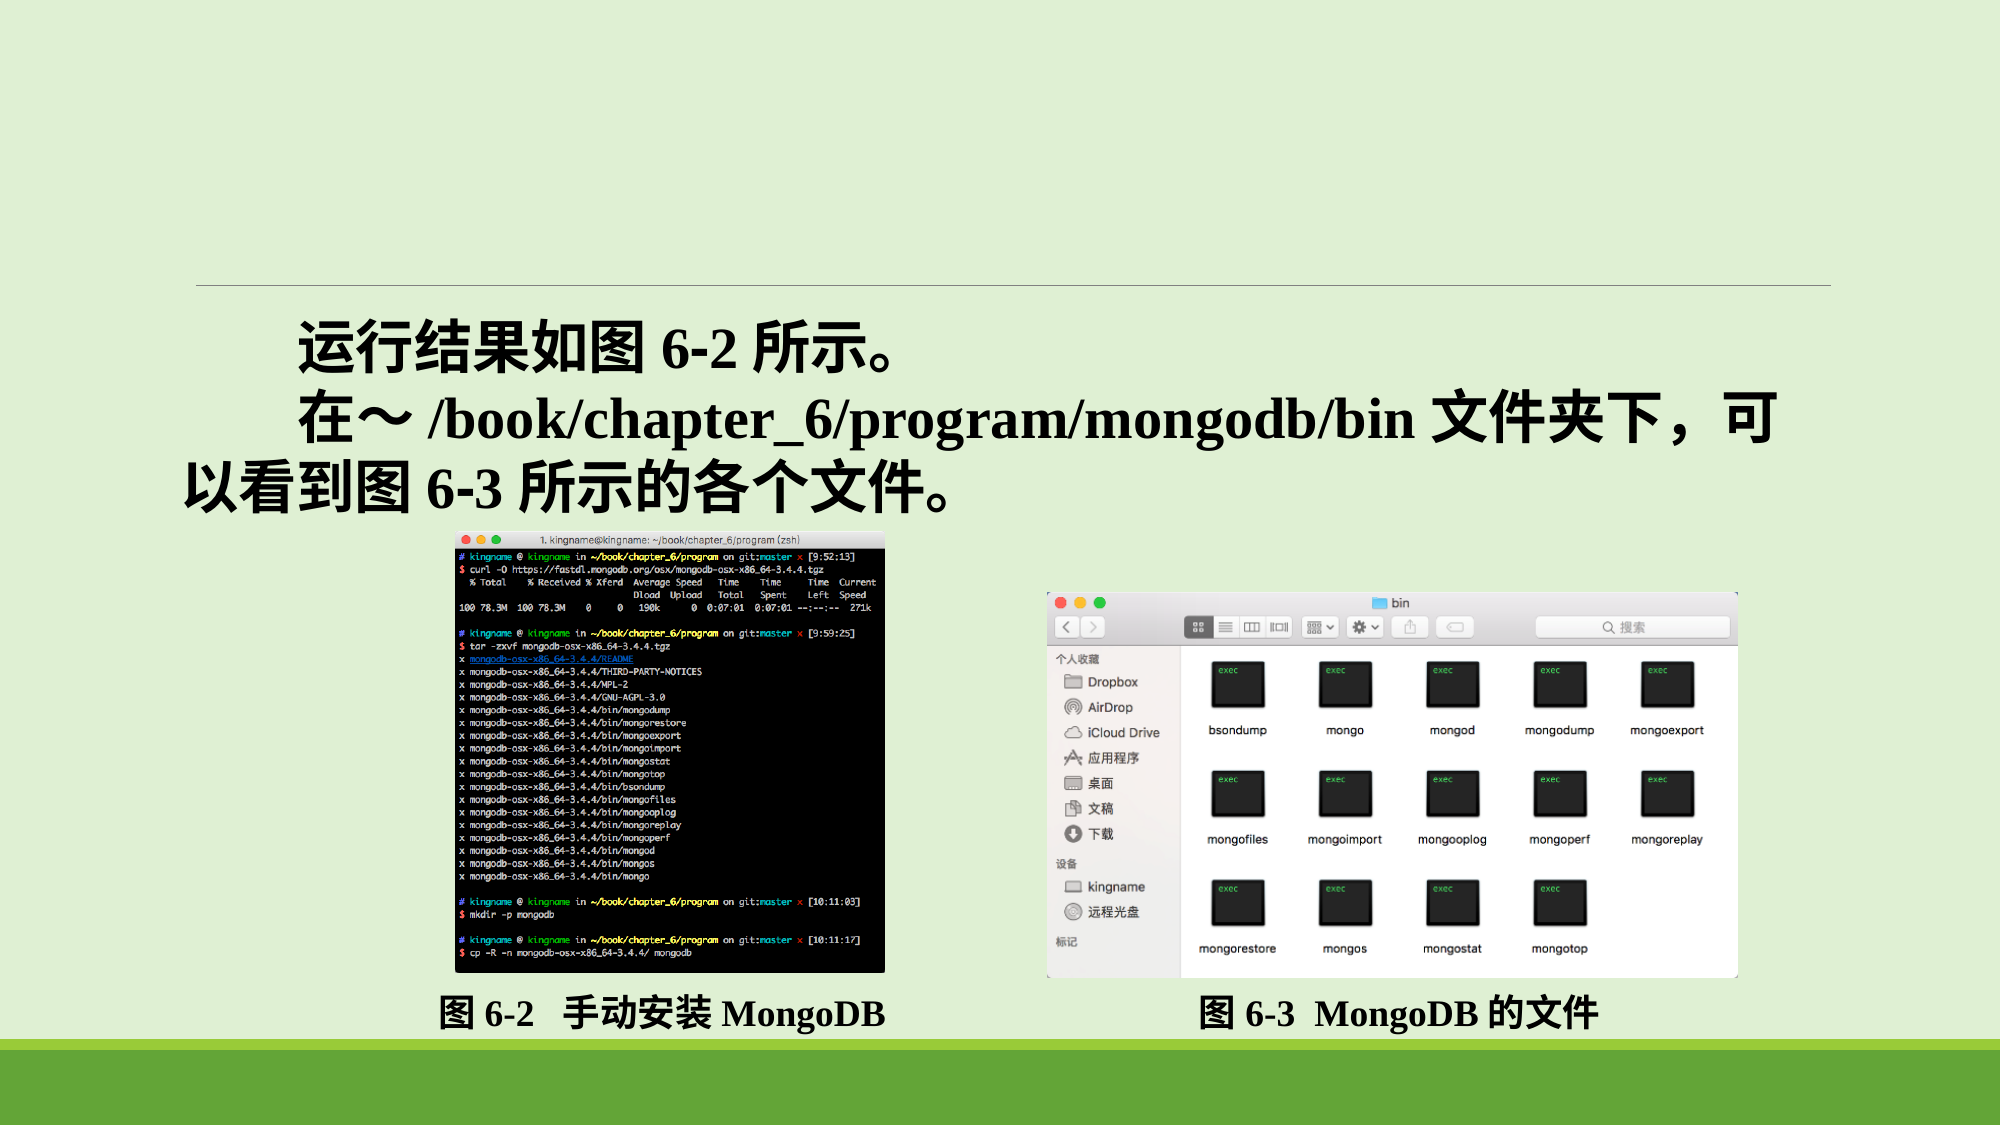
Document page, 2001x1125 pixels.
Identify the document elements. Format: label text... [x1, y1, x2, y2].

list 运行结果如图6-2所示。 在～/book/chapter_6/program/mongodb/bin文件夹下，可以看到图6-3所示的各个文件。 [180, 302, 1830, 963]
picture [1046, 591, 1738, 978]
text_box 图6-2 手动安装MongoDB 图6-3 MongoDB的文件 [315, 981, 1724, 1042]
picture [454, 530, 885, 973]
